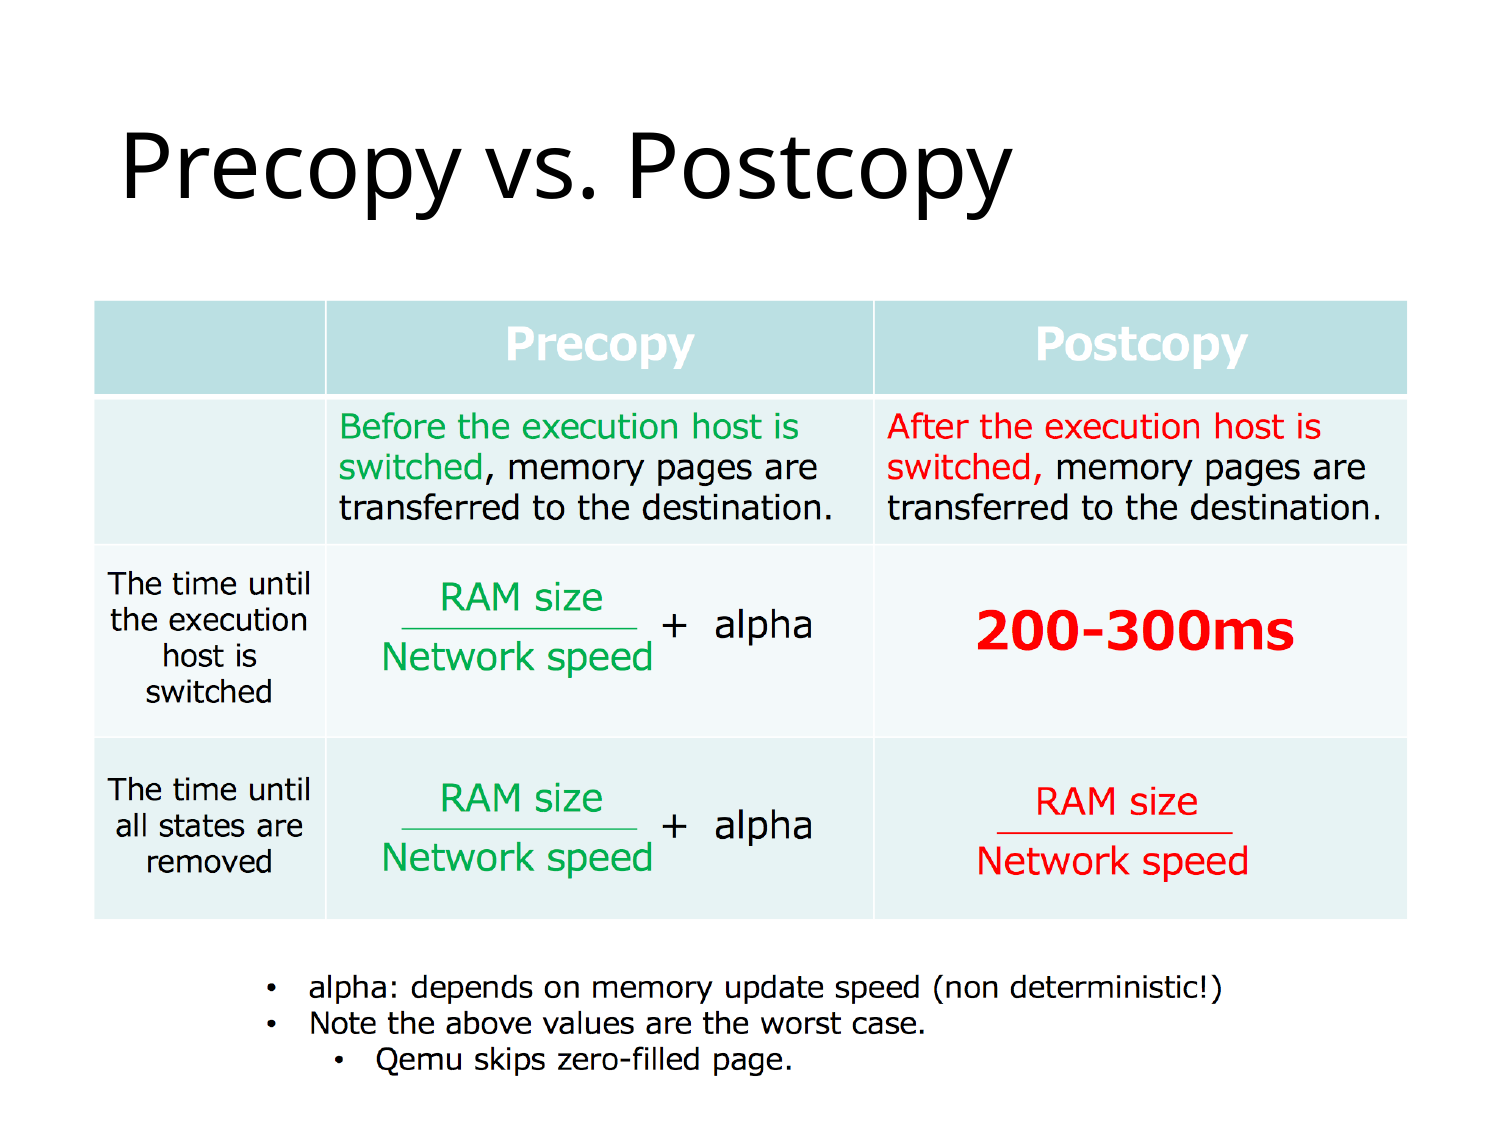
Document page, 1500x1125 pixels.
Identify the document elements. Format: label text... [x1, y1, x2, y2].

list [85, 277, 1415, 1081]
title Precopy vs. Postcopy [103, 59, 1397, 277]
